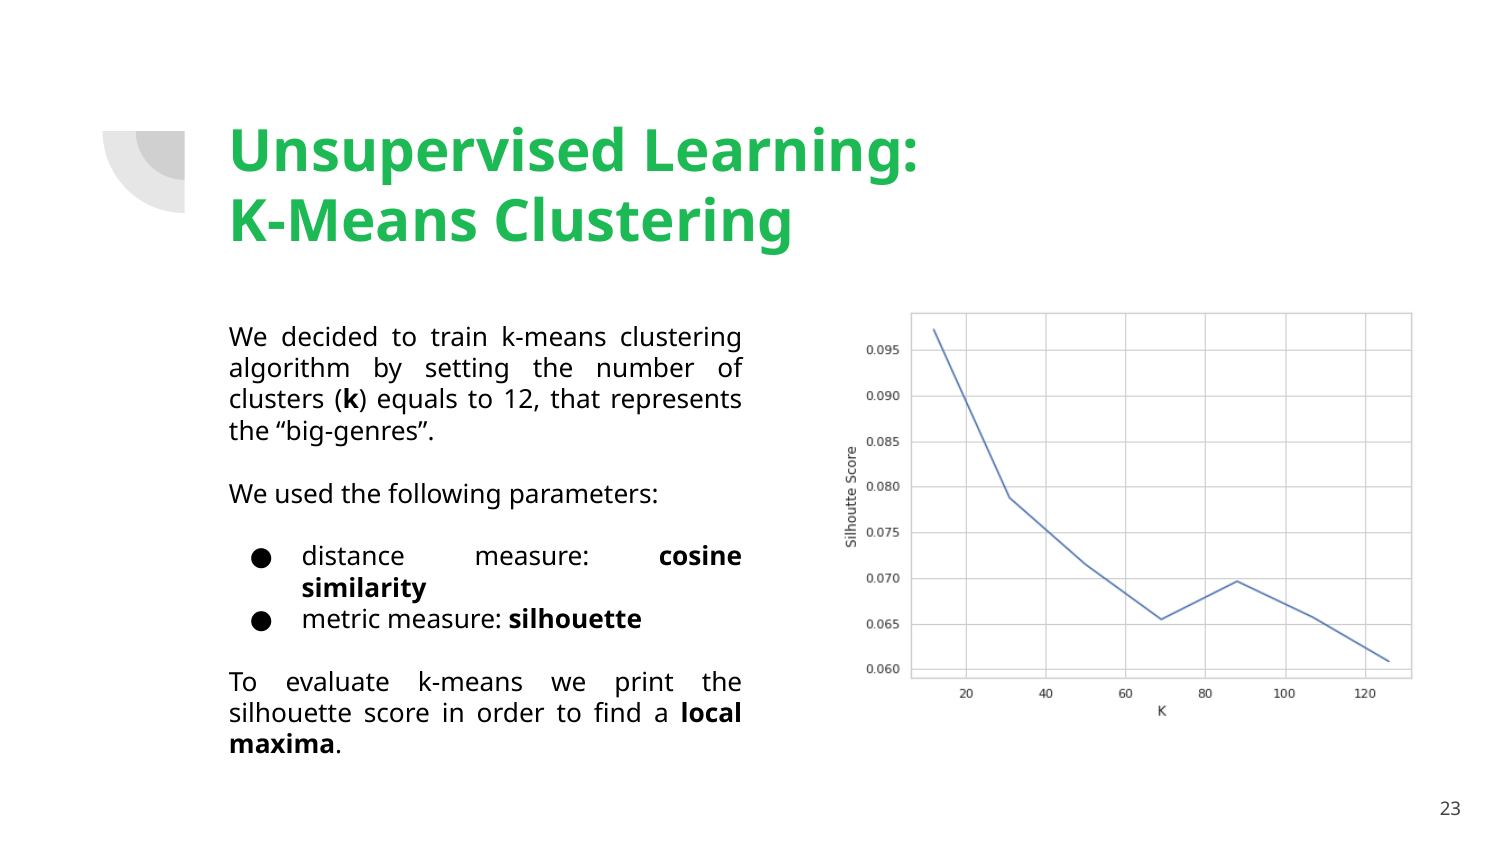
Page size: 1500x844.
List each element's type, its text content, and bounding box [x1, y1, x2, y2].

picture [838, 304, 1419, 728]
slide_number ‹#› [1386, 777, 1477, 842]
title Unsupervised Learning: K-Means Clustering [213, 98, 996, 306]
list We decided to train k-means clustering algorithm by setting the number of clusters (k) equals to 12, that represents the “big-genres”. We used the following parameters: distance measure: cosine similarity metric measure: silhouette To evaluate k-means we print the silhouette score in order to find a local maxima. [213, 305, 758, 778]
